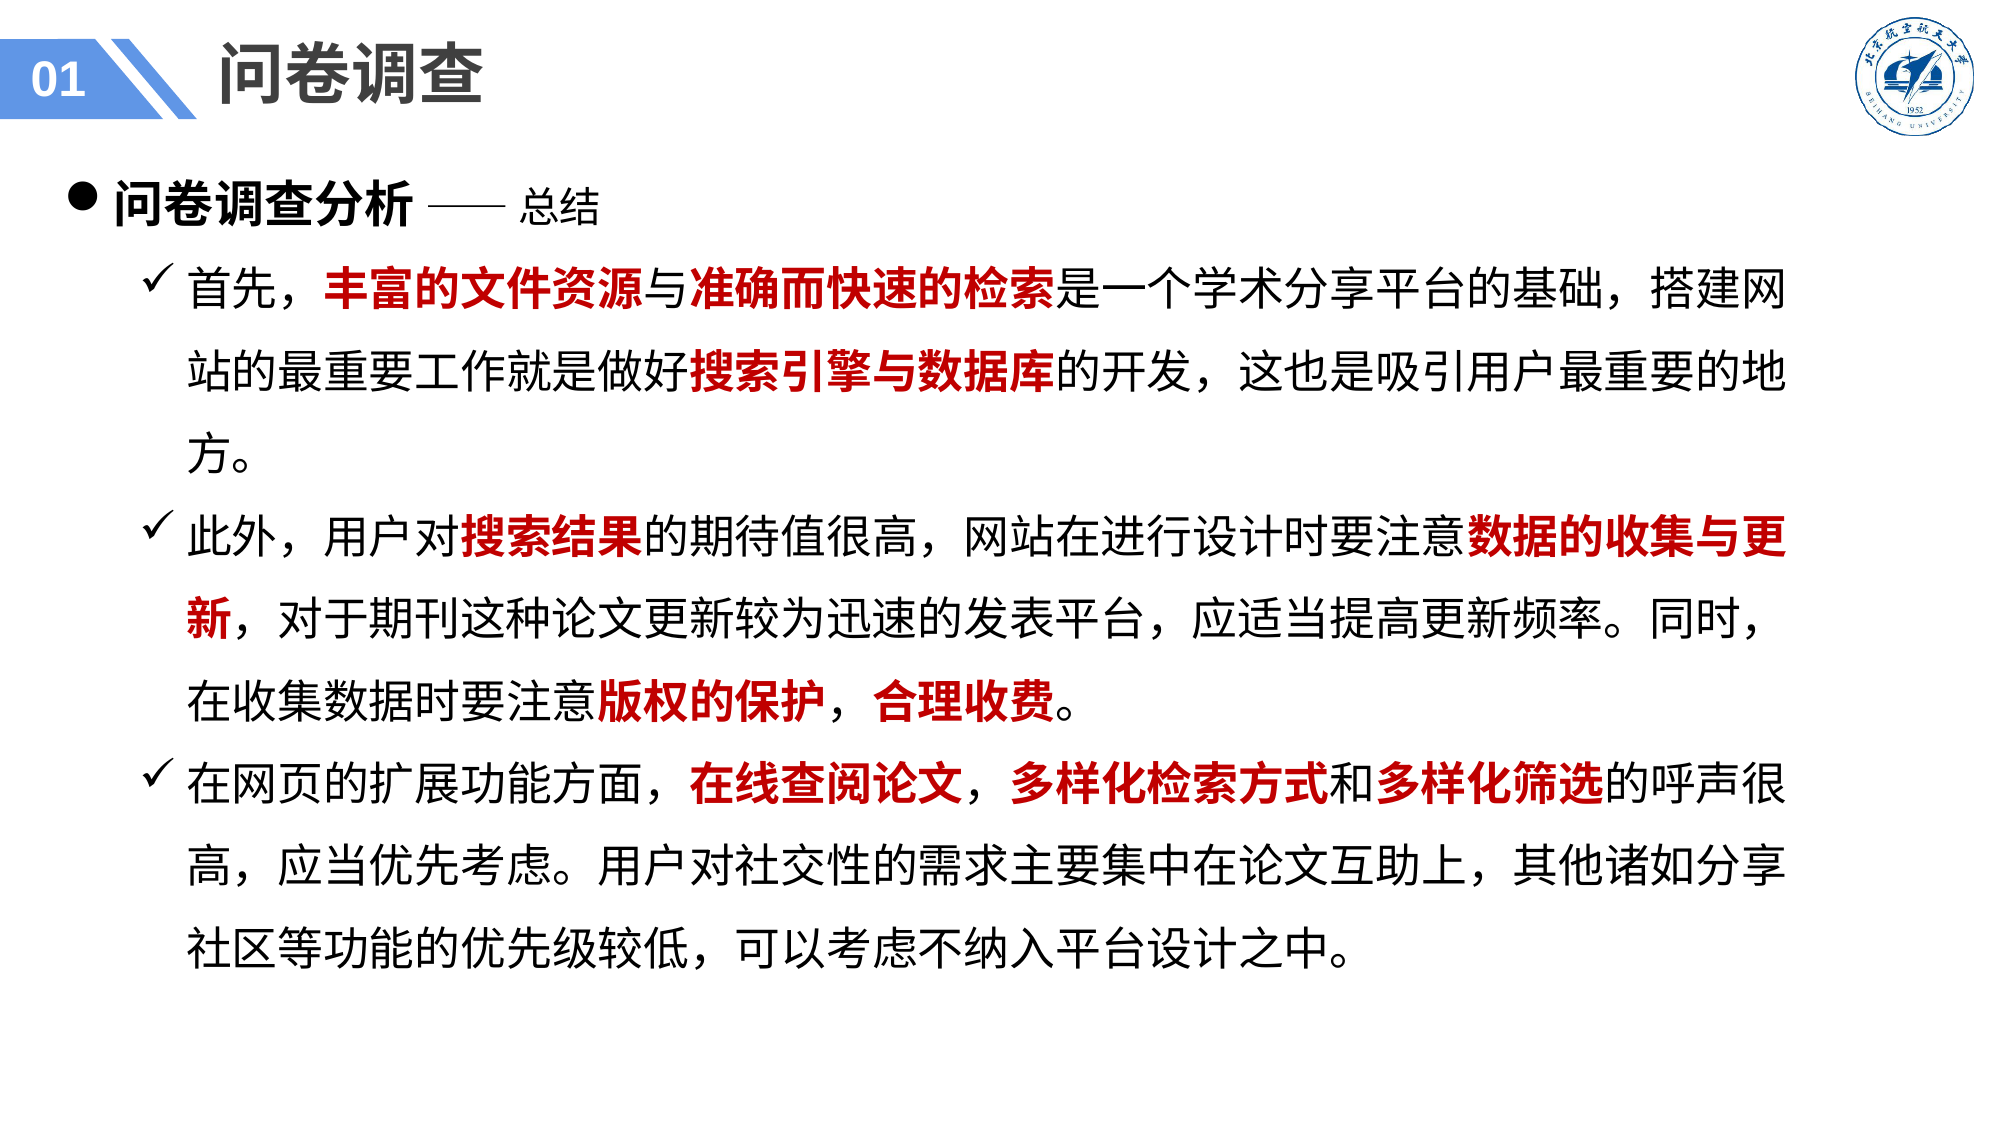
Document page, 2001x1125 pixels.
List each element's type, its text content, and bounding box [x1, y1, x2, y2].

picture [1855, 16, 1974, 136]
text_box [0, 38, 197, 120]
text_box 问卷调查分析 —— 总结 首先，丰富的文件资源与准确而快速的检索是一个学术分享平台的基础，搭建网站的最重要工作就是做好搜索引擎与数据库的开发，这也是吸引用户最重要的地方。 此外，用户对搜索结果的期待值很高，网站在进行设计时要注意数据的收集与更新，对于期刊这种论文更新较为迅速的发表平台，应适当提高更新频率。同时，在收集数据时要注意版权的保护，合理收费。 在网页的扩展功能方面，在线查阅论文，多样化检索方式和多样化筛选的呼声很高，应当优先考虑。用户对社交性的需求主要集中在论文互助上，其他诸如分享社区等功能的优先级较低，可以考虑不纳入平台设计之中。 [49, 135, 1817, 463]
text_box 问卷调查 [203, 24, 846, 120]
